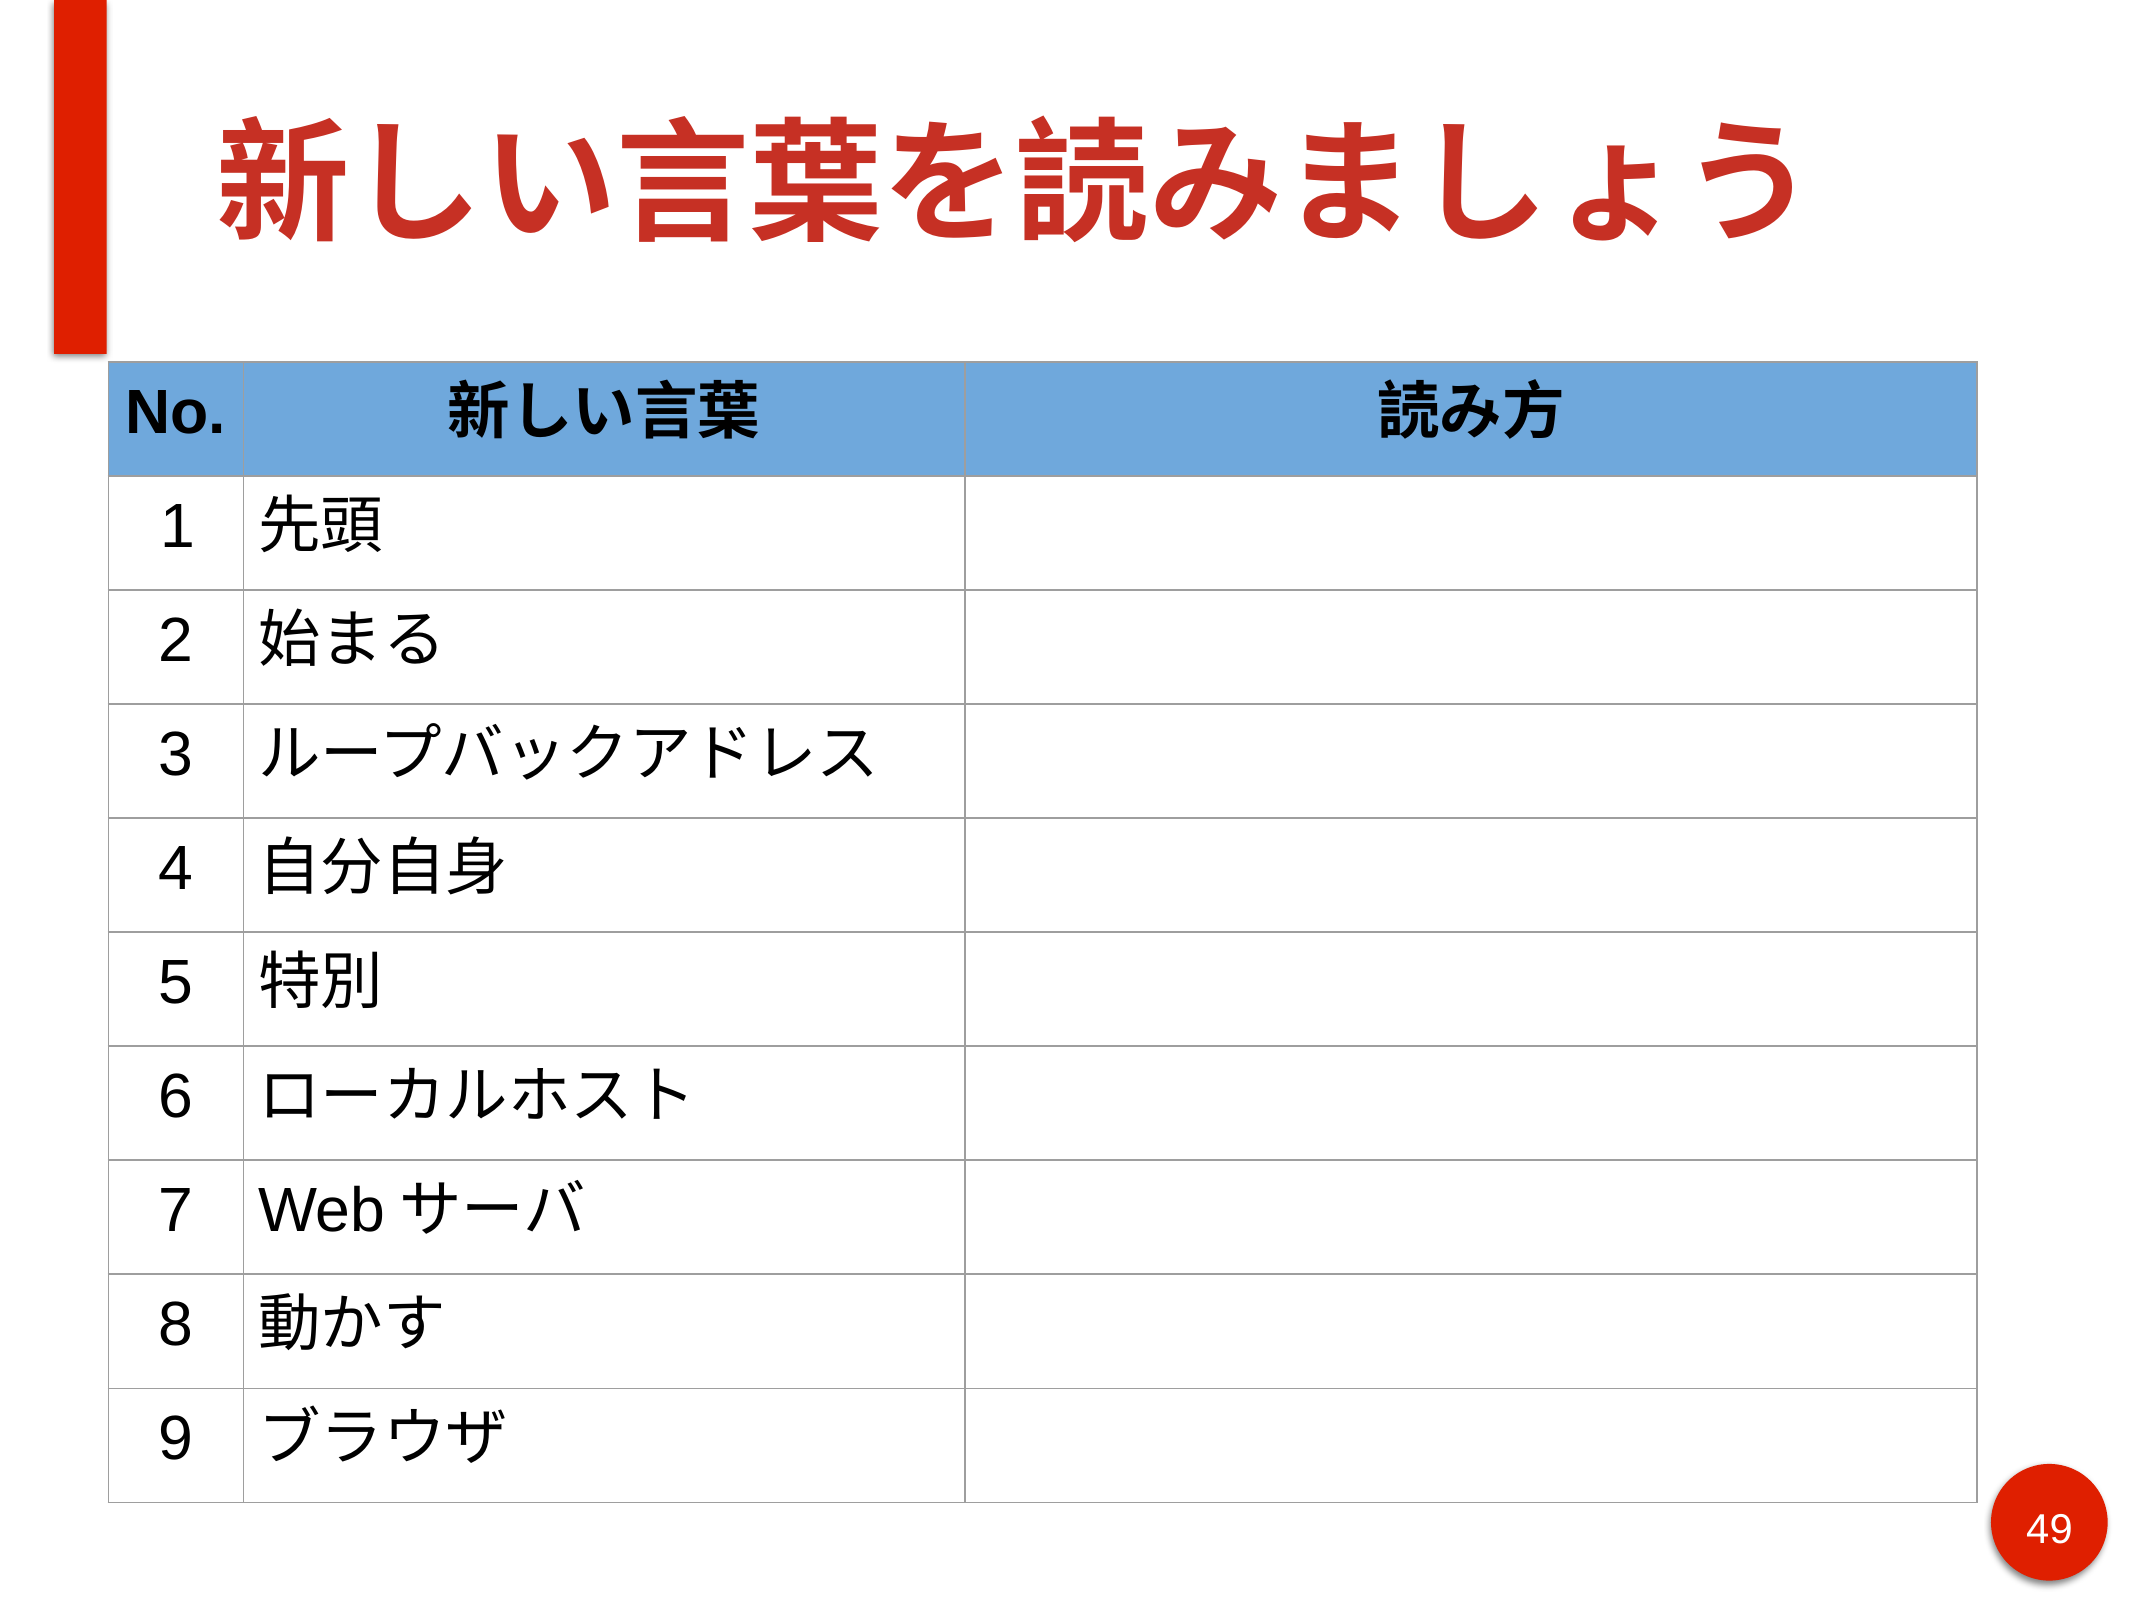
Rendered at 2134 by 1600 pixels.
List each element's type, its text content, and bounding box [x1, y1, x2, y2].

table_cell 始まる [244, 591, 964, 703]
table_cell 6 [109, 1047, 243, 1159]
table_cell 7 [109, 1161, 243, 1273]
table_header 読み方 [966, 363, 1976, 475]
table_cell 9 [109, 1389, 243, 1502]
table_cell [966, 477, 1976, 589]
table_cell 1 [109, 477, 243, 589]
table_cell 8 [109, 1275, 243, 1388]
table_cell 4 [109, 819, 243, 931]
table_cell 2 [109, 591, 243, 703]
table_cell ループバックアドレス [244, 705, 964, 817]
table_cell ローカルホスト [244, 1047, 964, 1159]
table_header No. [109, 363, 243, 475]
table_cell 自分自身 [244, 819, 964, 931]
table_cell [966, 933, 1976, 1045]
title 新しい言葉を読みましょう [208, 18, 2030, 336]
table_cell [966, 591, 1976, 703]
table_cell [966, 705, 1976, 817]
table_cell Webサーバ [244, 1161, 964, 1273]
table_cell 特別 [244, 933, 964, 1045]
table_cell [966, 1161, 1976, 1273]
table_header 新しい言葉 [244, 363, 964, 475]
table_cell 5 [109, 933, 243, 1045]
table_cell 動かす [244, 1275, 964, 1388]
table_cell [966, 1389, 1976, 1502]
table_cell 先頭 [244, 477, 964, 589]
table_cell [966, 1275, 1976, 1388]
table_cell [966, 819, 1976, 931]
table_cell ブラウザ [244, 1389, 964, 1502]
table_cell 3 [109, 705, 243, 817]
slide_number 49 [2012, 1493, 2087, 1552]
table_cell [966, 1047, 1976, 1159]
